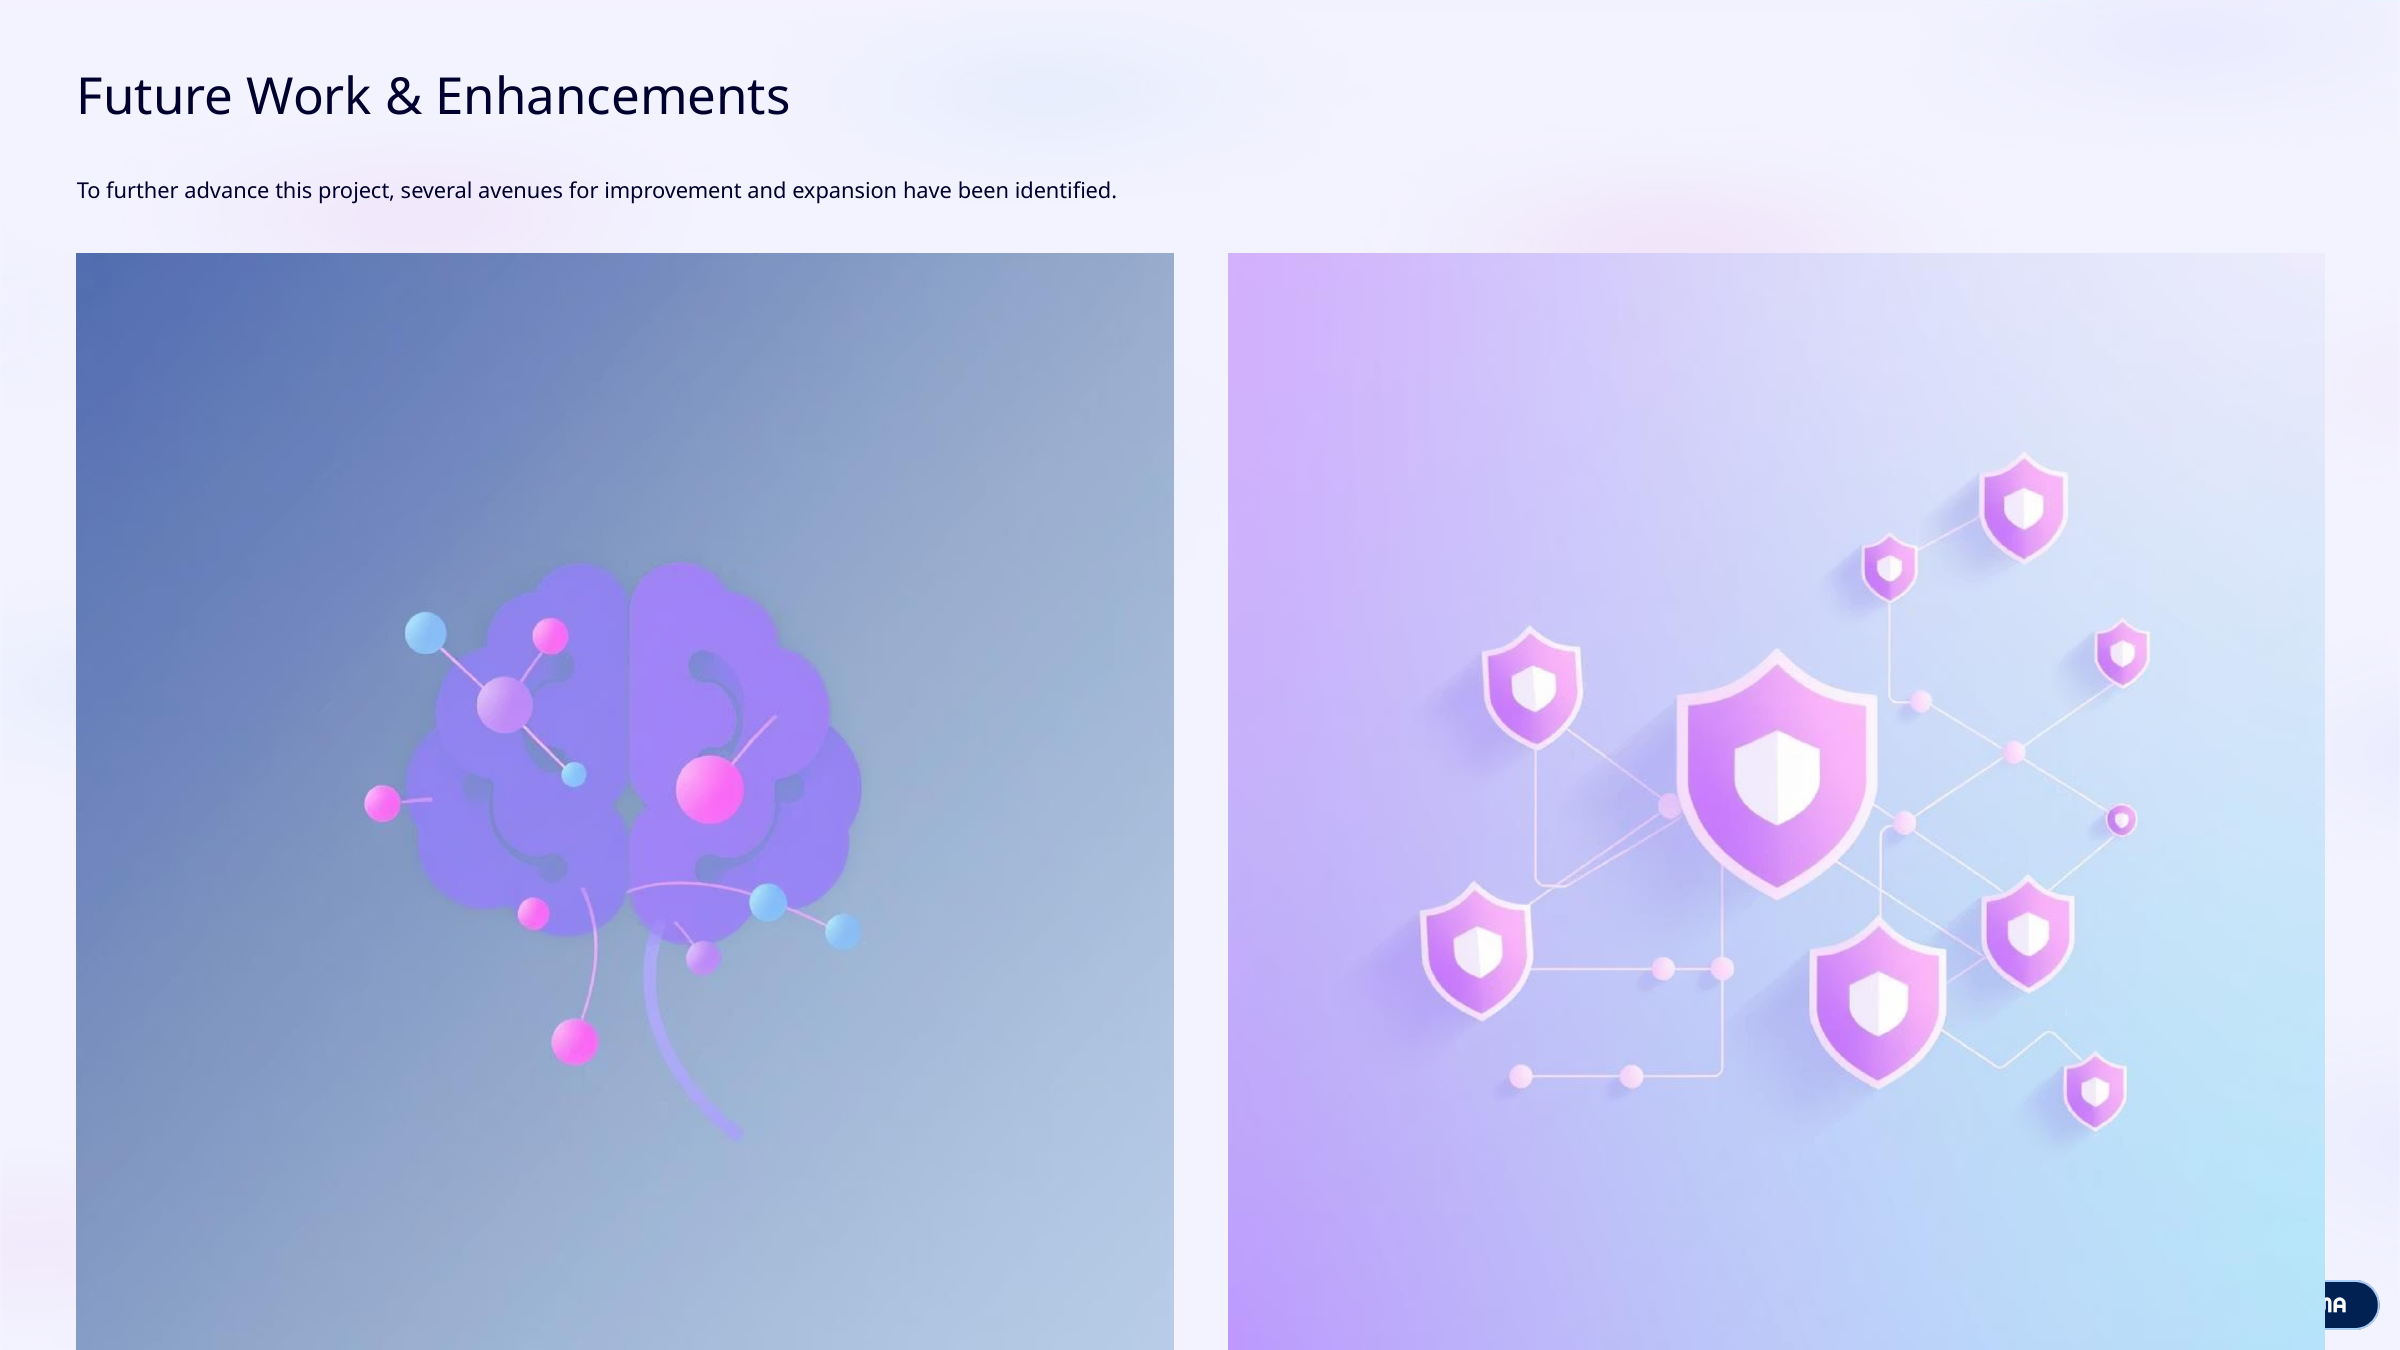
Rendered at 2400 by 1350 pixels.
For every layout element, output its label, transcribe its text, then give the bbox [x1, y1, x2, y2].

text_box Future Work & Enhancements [76, 60, 781, 125]
picture [76, 253, 1174, 1350]
text_box To further advance this project, several avenues for improvement and expansion have been identified. [76, 168, 2324, 204]
picture [1228, 253, 2389, 1350]
